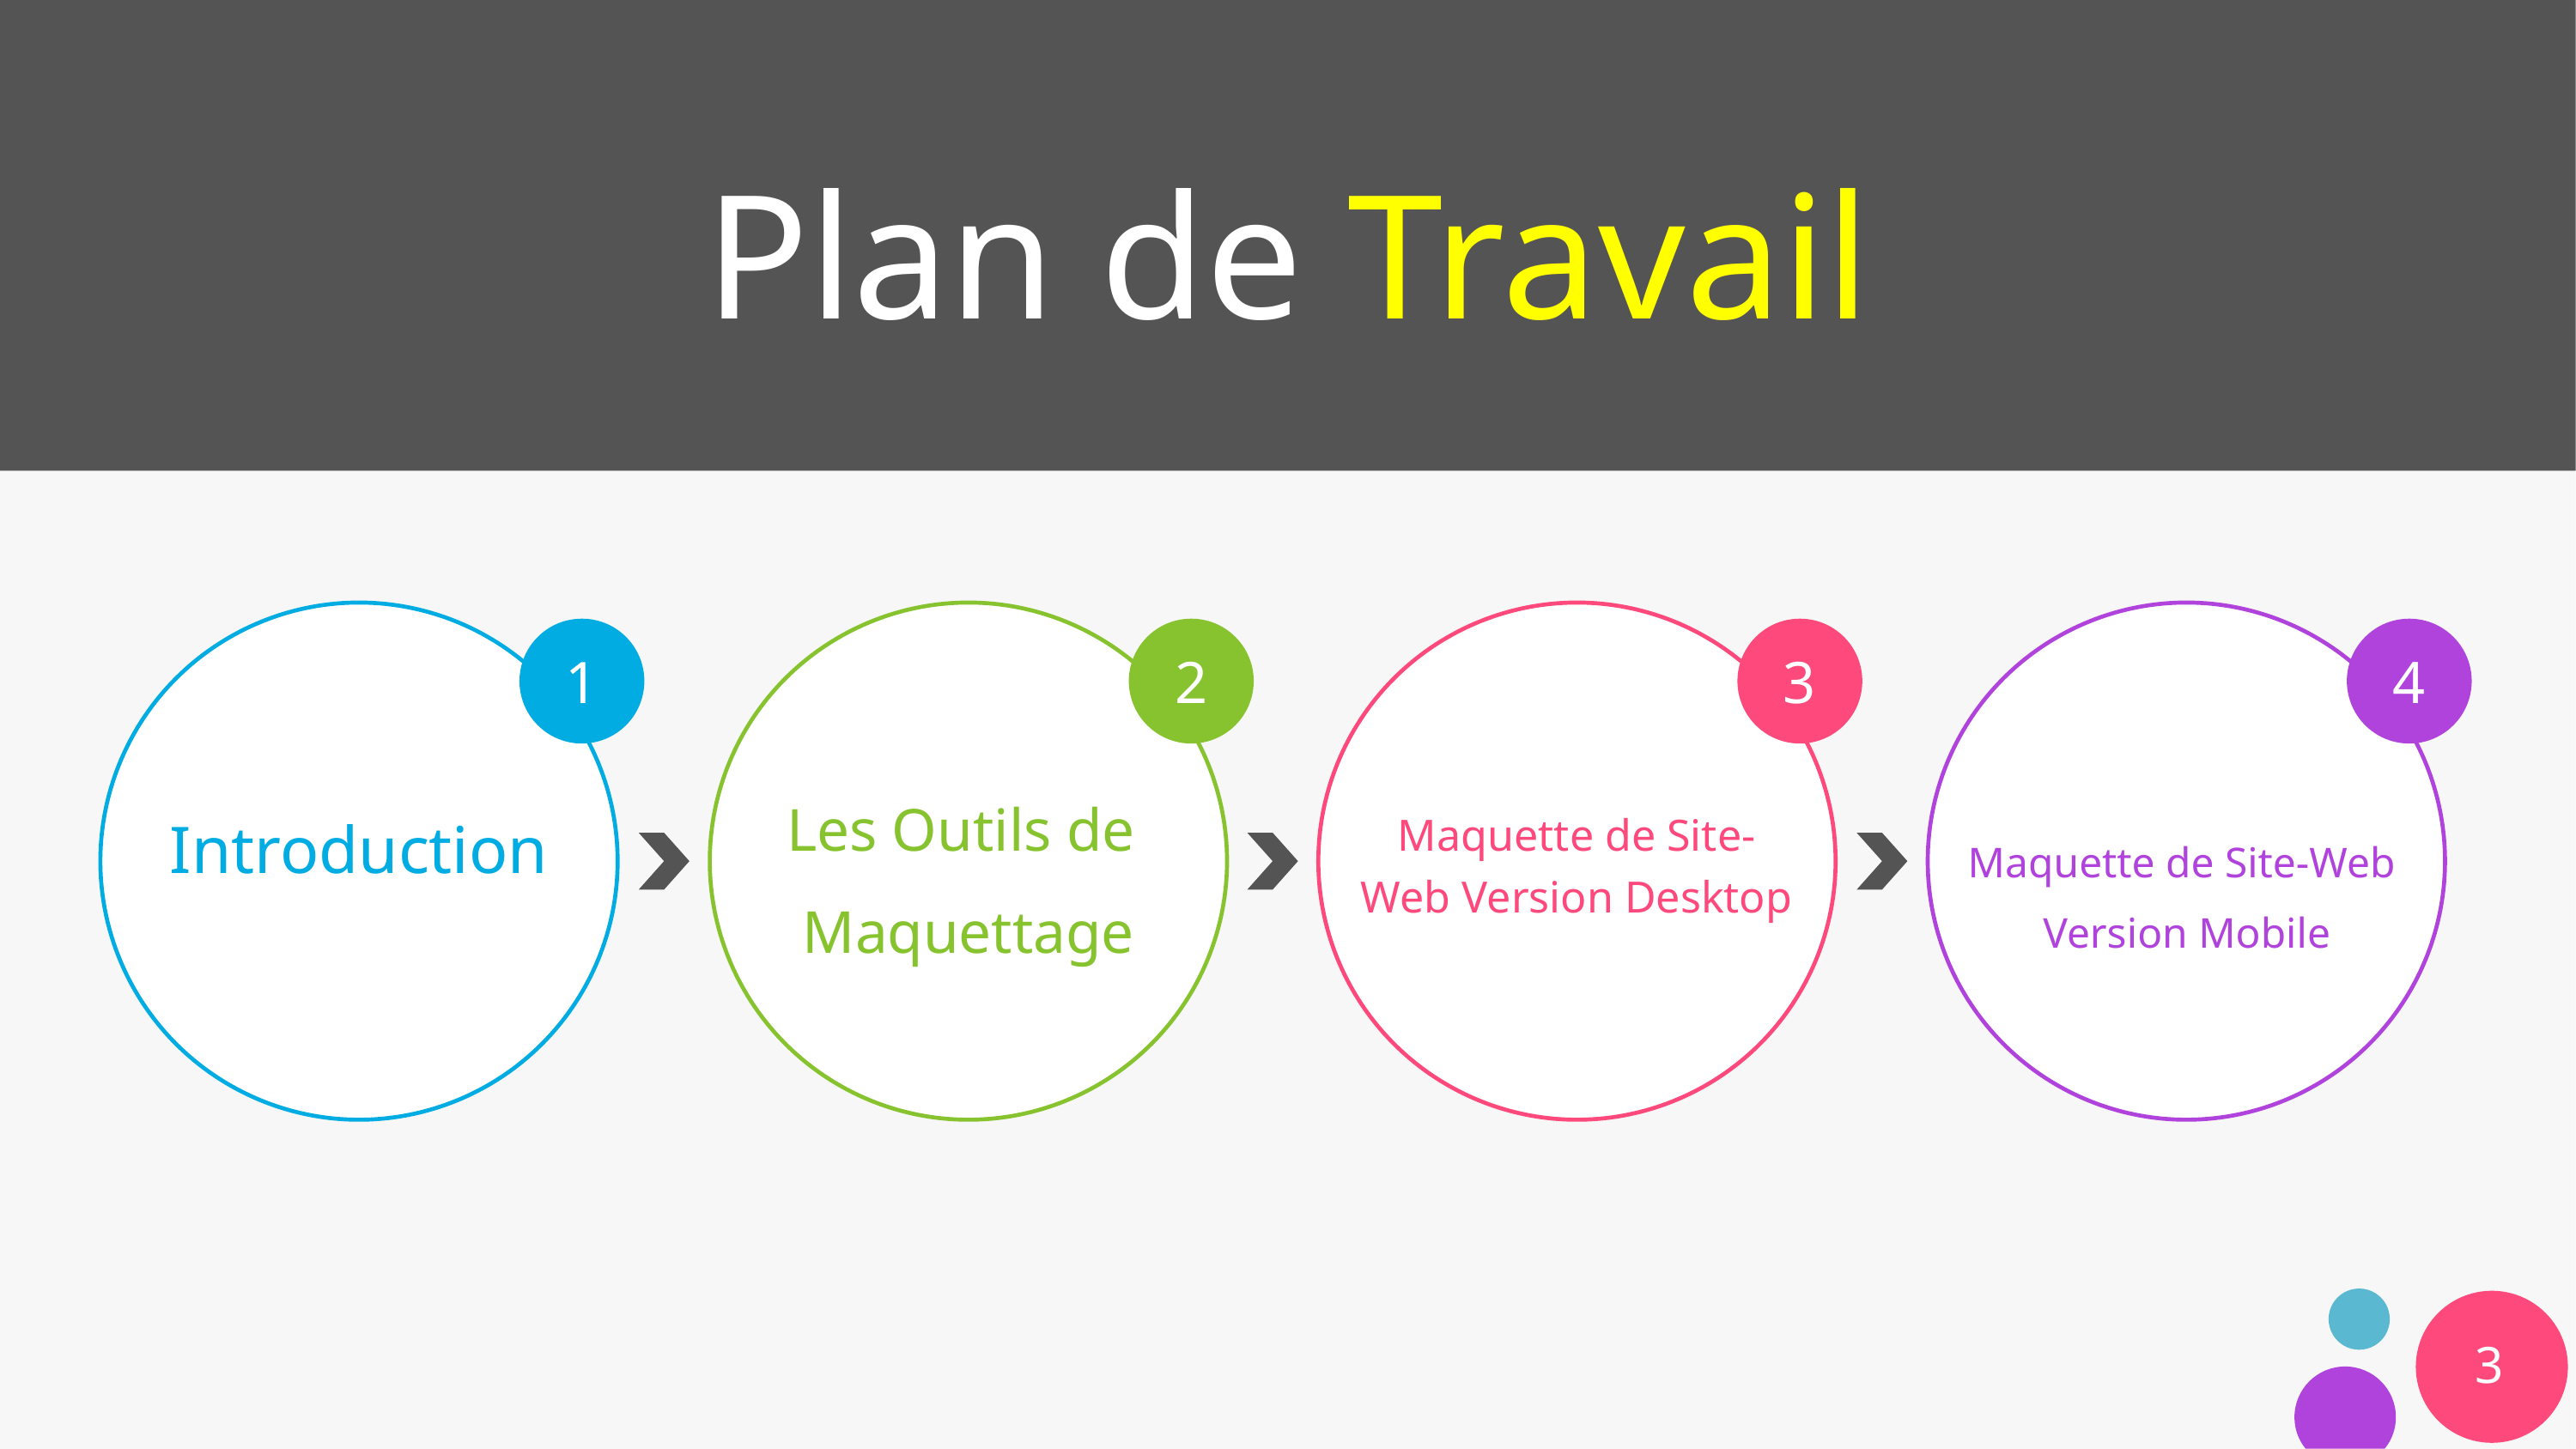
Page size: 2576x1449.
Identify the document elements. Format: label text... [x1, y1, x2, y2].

list Maquette de Site-Web Version Mobile [1943, 782, 2431, 968]
list Maquette de Site-Web Version Desktop [1333, 766, 1821, 934]
list Introduction [115, 657, 603, 898]
list Les Outils de Maquettage [725, 766, 1212, 977]
title Plan de Travail [125, 130, 2451, 371]
slide_number 3 [2414, 1328, 2567, 1406]
